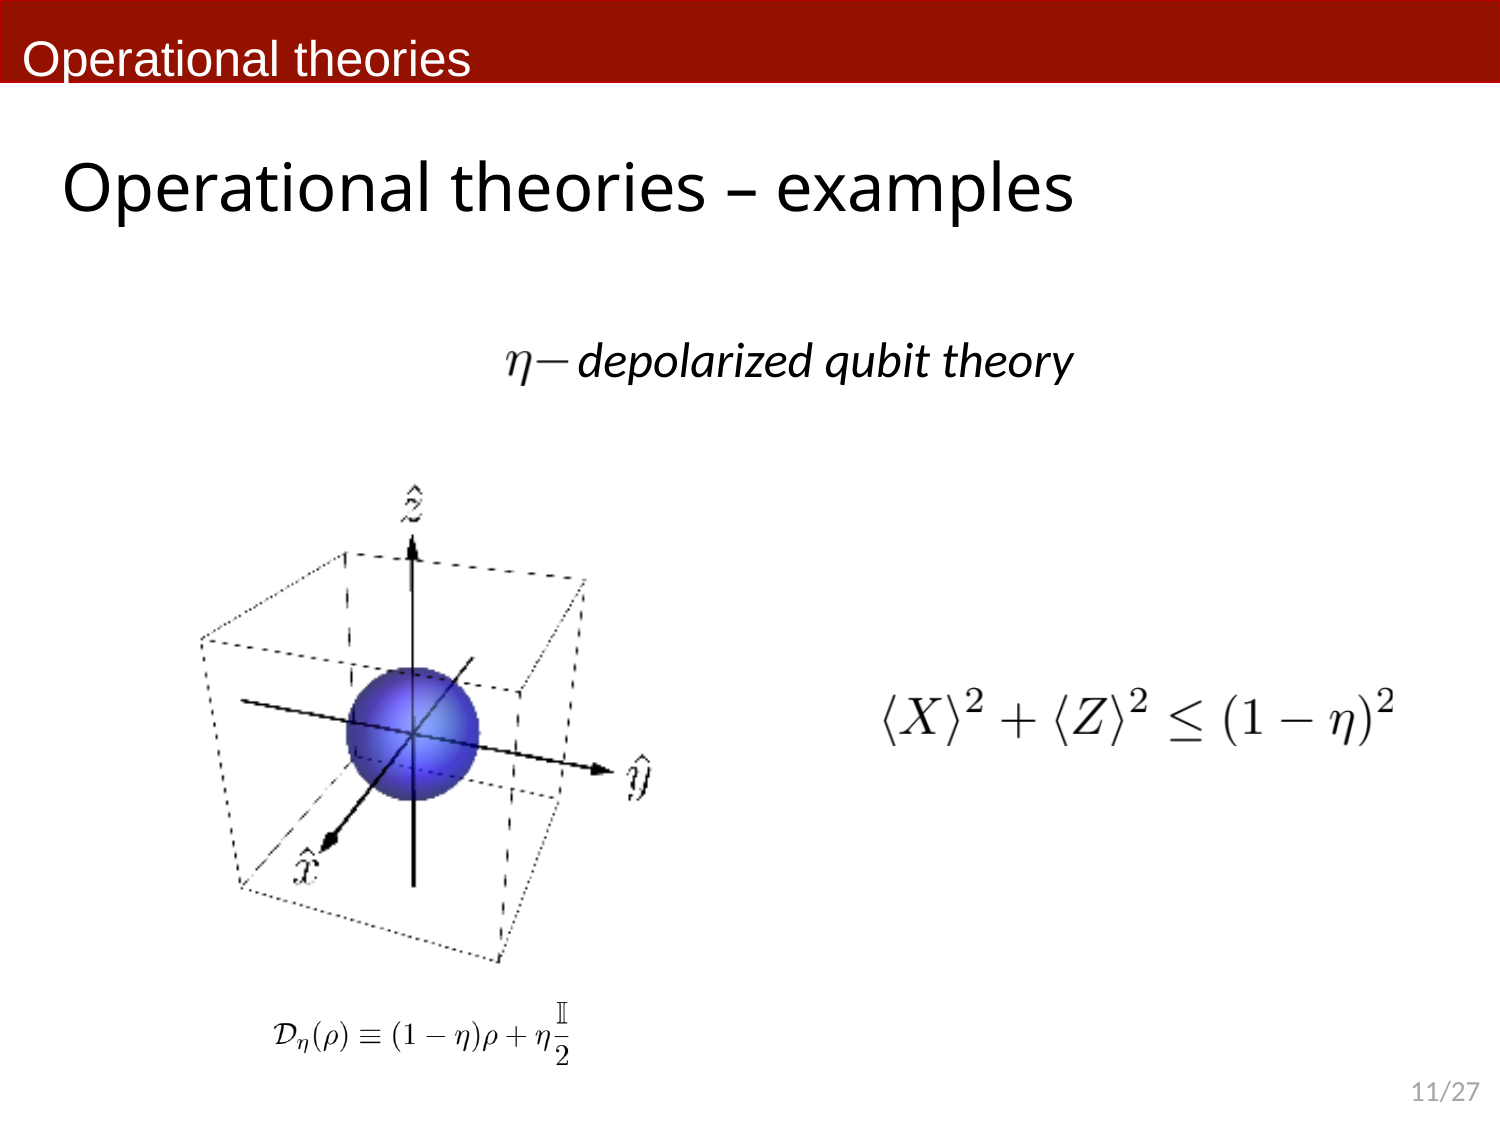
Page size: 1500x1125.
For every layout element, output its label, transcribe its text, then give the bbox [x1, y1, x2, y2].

text_box Operational theories [7, 18, 487, 94]
picture [505, 350, 569, 386]
text_box [0, 0, 1500, 83]
picture [155, 457, 686, 1065]
text_box depolarized qubit theory [517, 319, 1089, 395]
text_box 11/27 [1395, 1064, 1496, 1115]
text_box Operational theories – examples [46, 148, 1439, 233]
picture [883, 687, 1393, 746]
